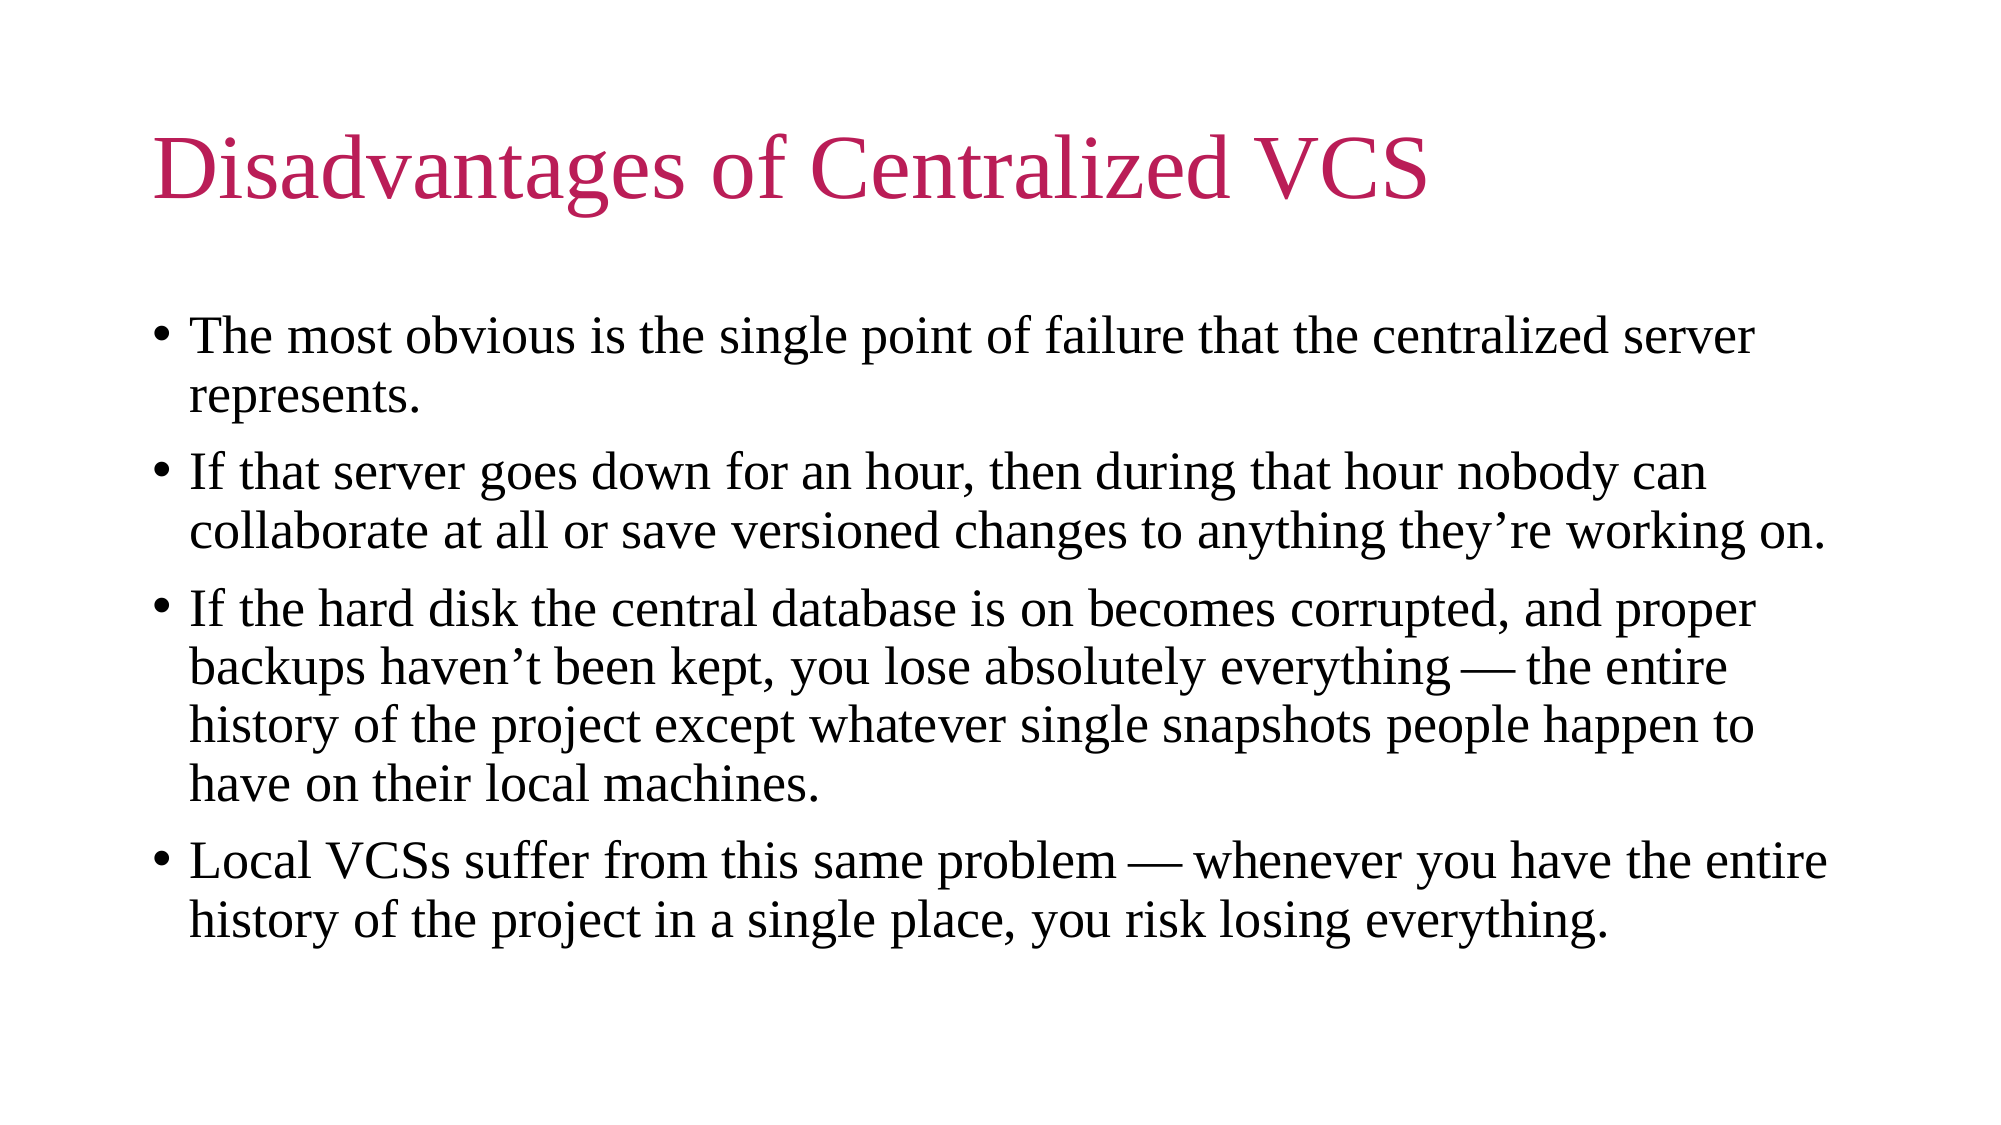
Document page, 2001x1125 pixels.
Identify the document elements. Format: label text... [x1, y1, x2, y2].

list The most obvious is the single point of failure that the centralized server represents. If that server goes down for an hour, then during that hour nobody can collaborate at all or save versioned changes to anything they’re working on. If the hard disk the central database is on becomes corrupted, and proper backups haven’t been kept, you lose absolutely everything — the entire history of the project except whatever single snapshots people happen to have on their local machines. Local VCSs suffer from this same problem — whenever you have the entire history of the project in a single place, you risk losing everything. [137, 299, 1863, 1014]
title Disadvantages of Centralized VCS [137, 59, 1863, 278]
